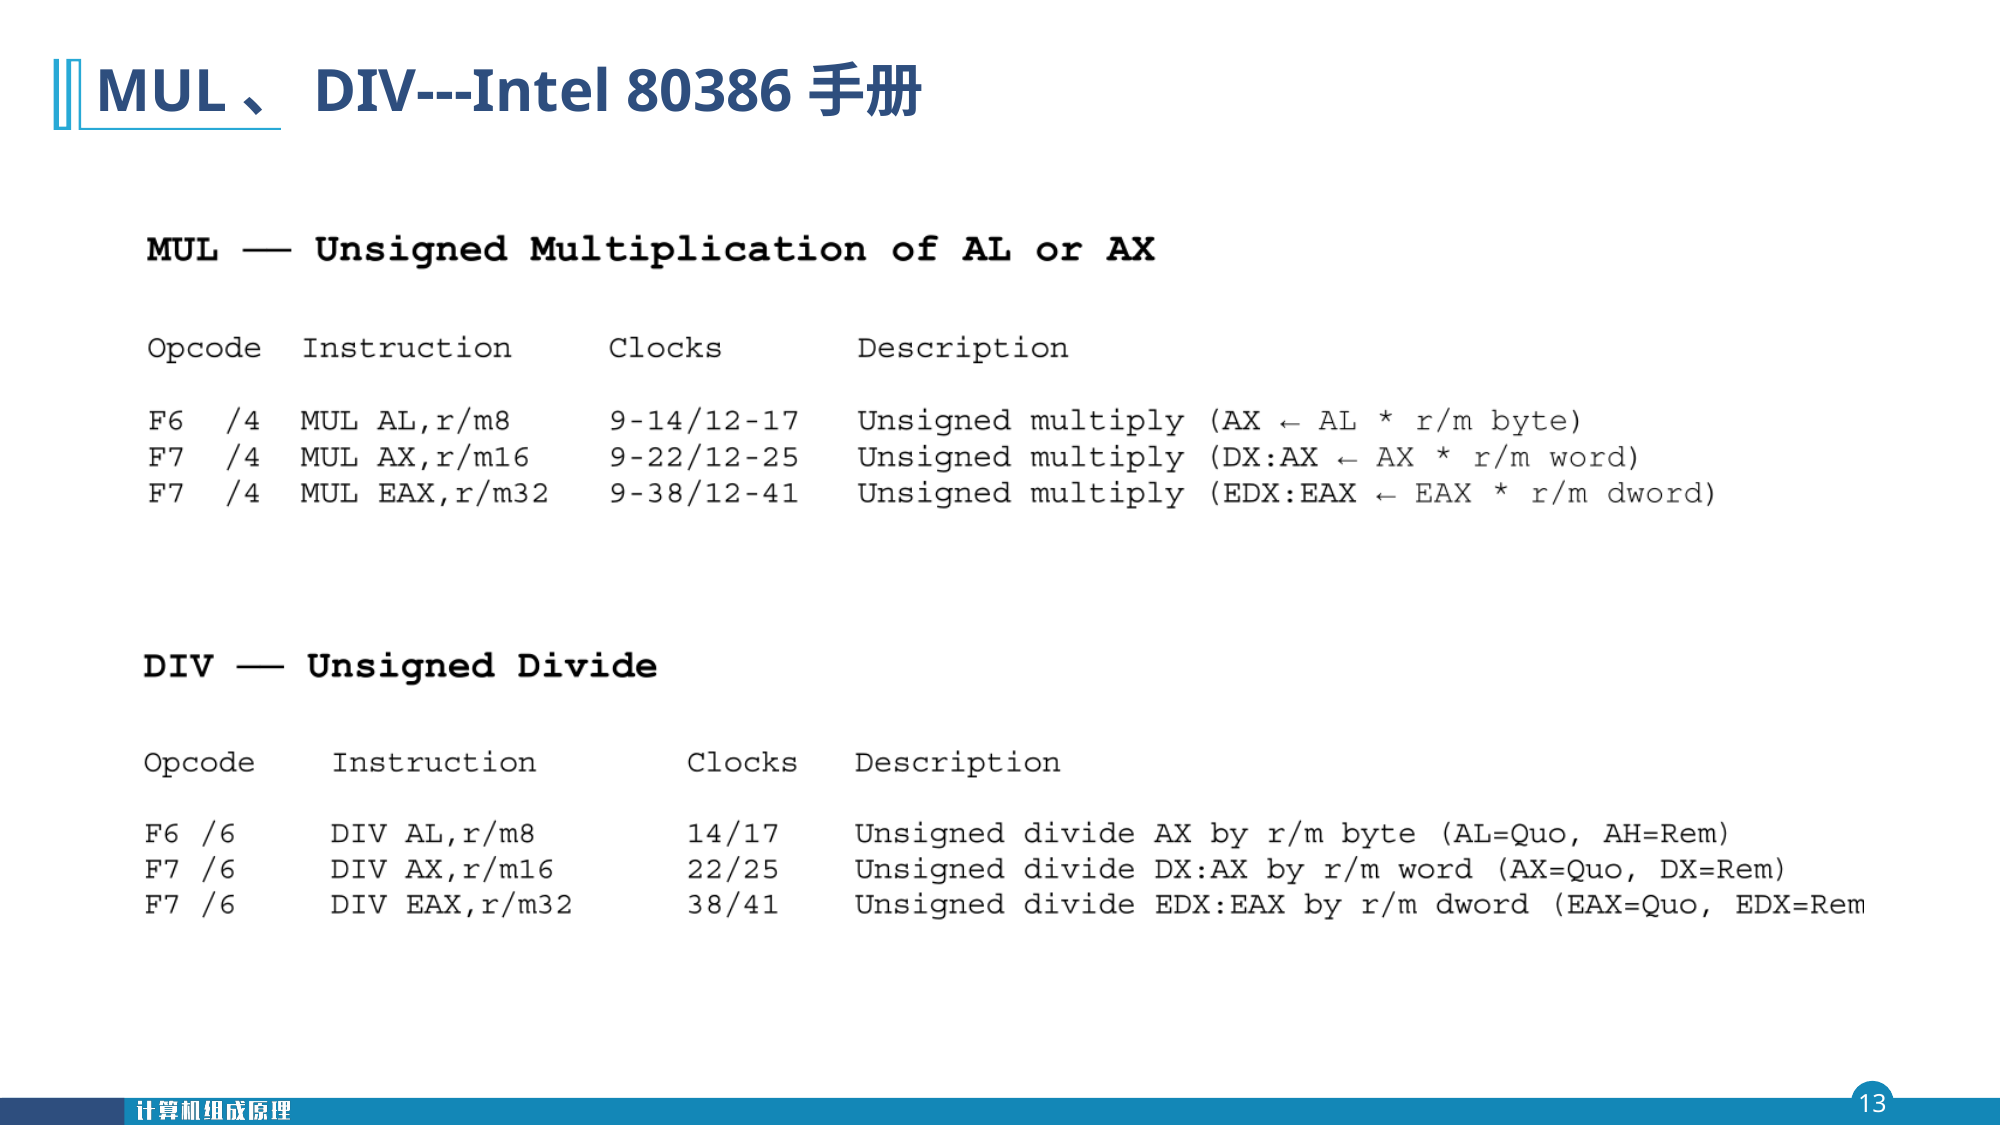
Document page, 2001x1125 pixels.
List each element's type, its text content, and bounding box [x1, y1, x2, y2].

title MUL、DIV---Intel 80386手册 [80, 42, 1805, 144]
picture [132, 633, 1864, 956]
picture [121, 212, 1769, 547]
